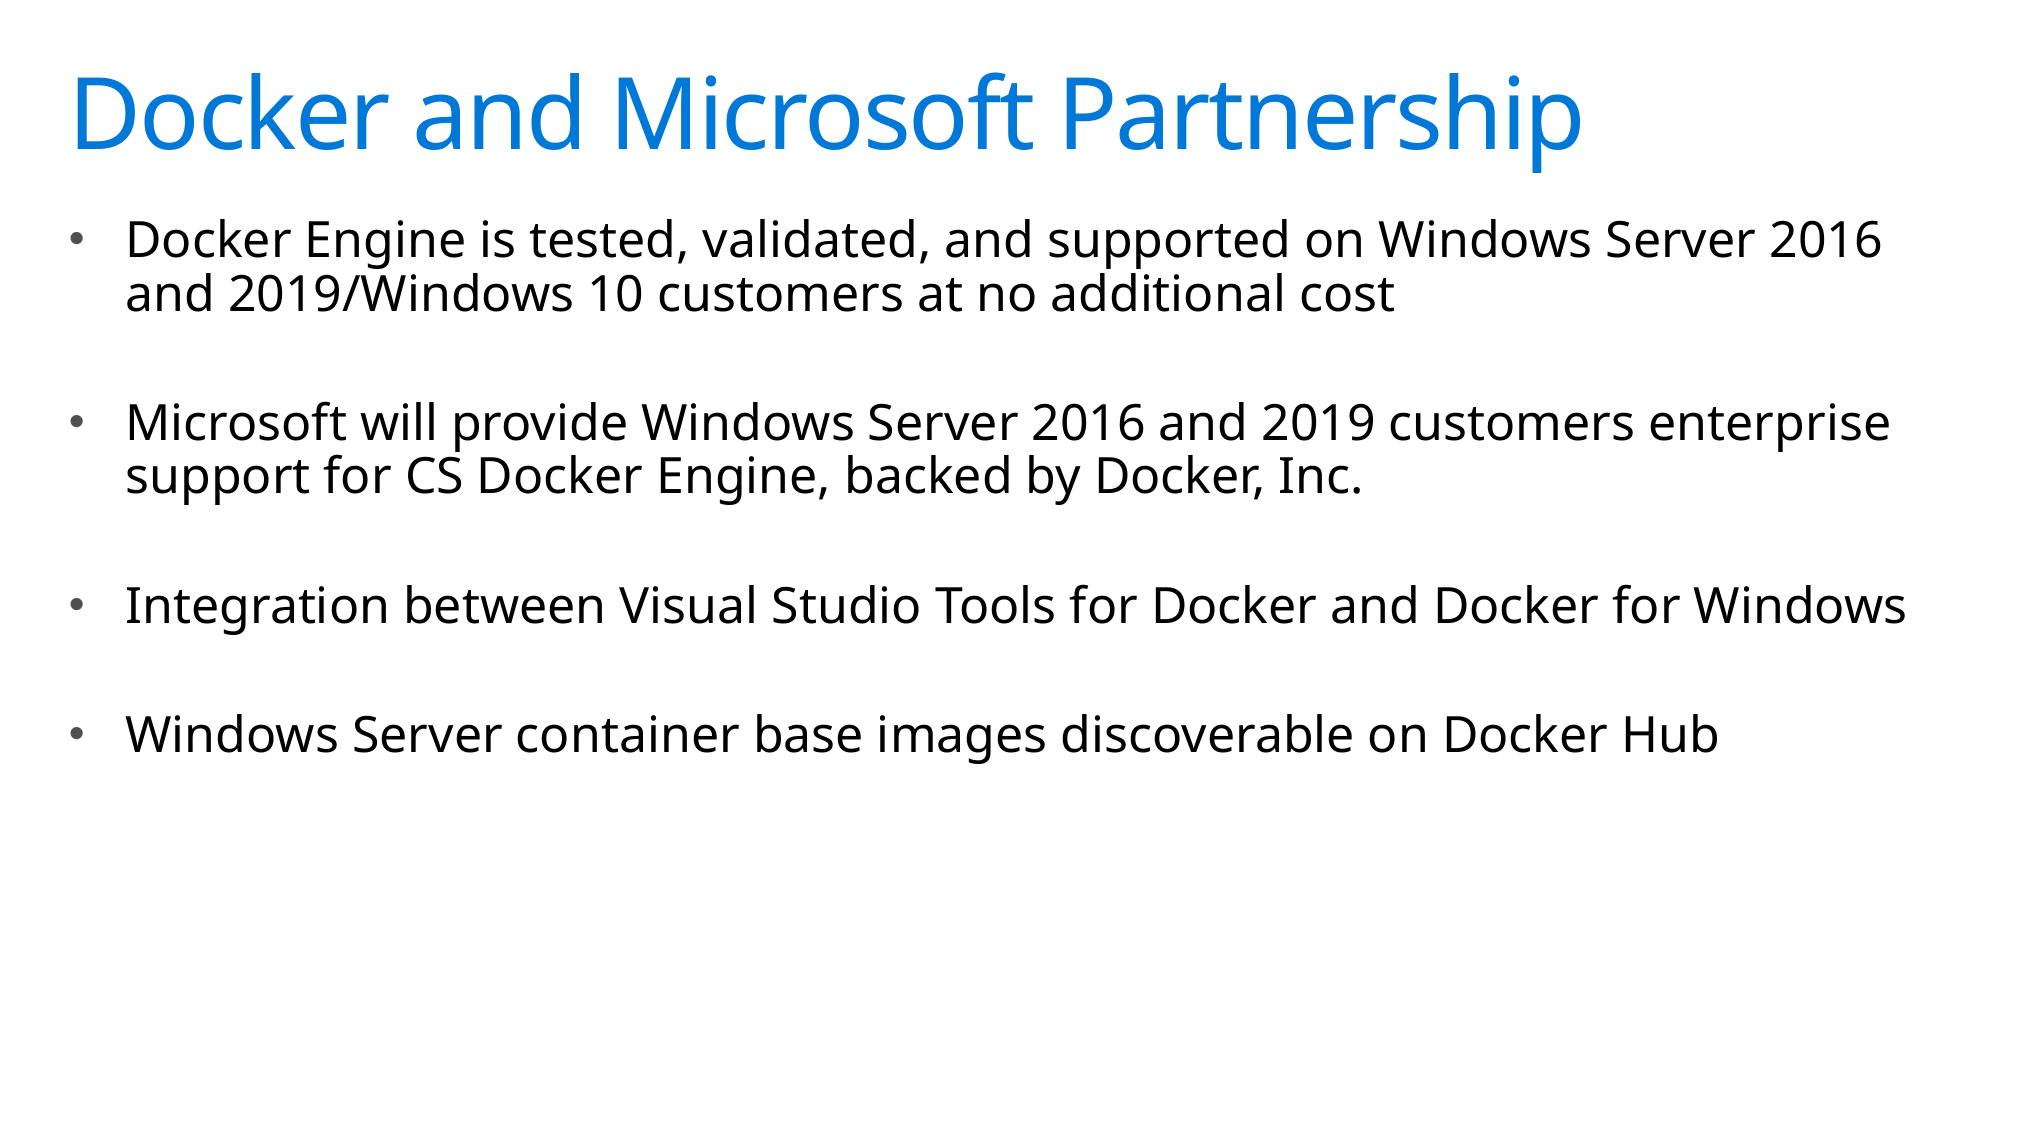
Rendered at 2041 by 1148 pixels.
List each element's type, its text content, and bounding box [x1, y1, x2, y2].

list Docker Engine is tested, validated, and supported on Windows Server 2016 and 2019/Windows 10 customers at no additional cost Microsoft will provide Windows Server 2016 and 2019 customers enterprise support for CS Docker Engine, backed by Docker, Inc. Integration between Visual Studio Tools for Docker and Docker for Windows Windows Server container base images discoverable on Docker Hub [45, 199, 1996, 784]
title Docker and Microsoft Partnership [45, 48, 1996, 199]
